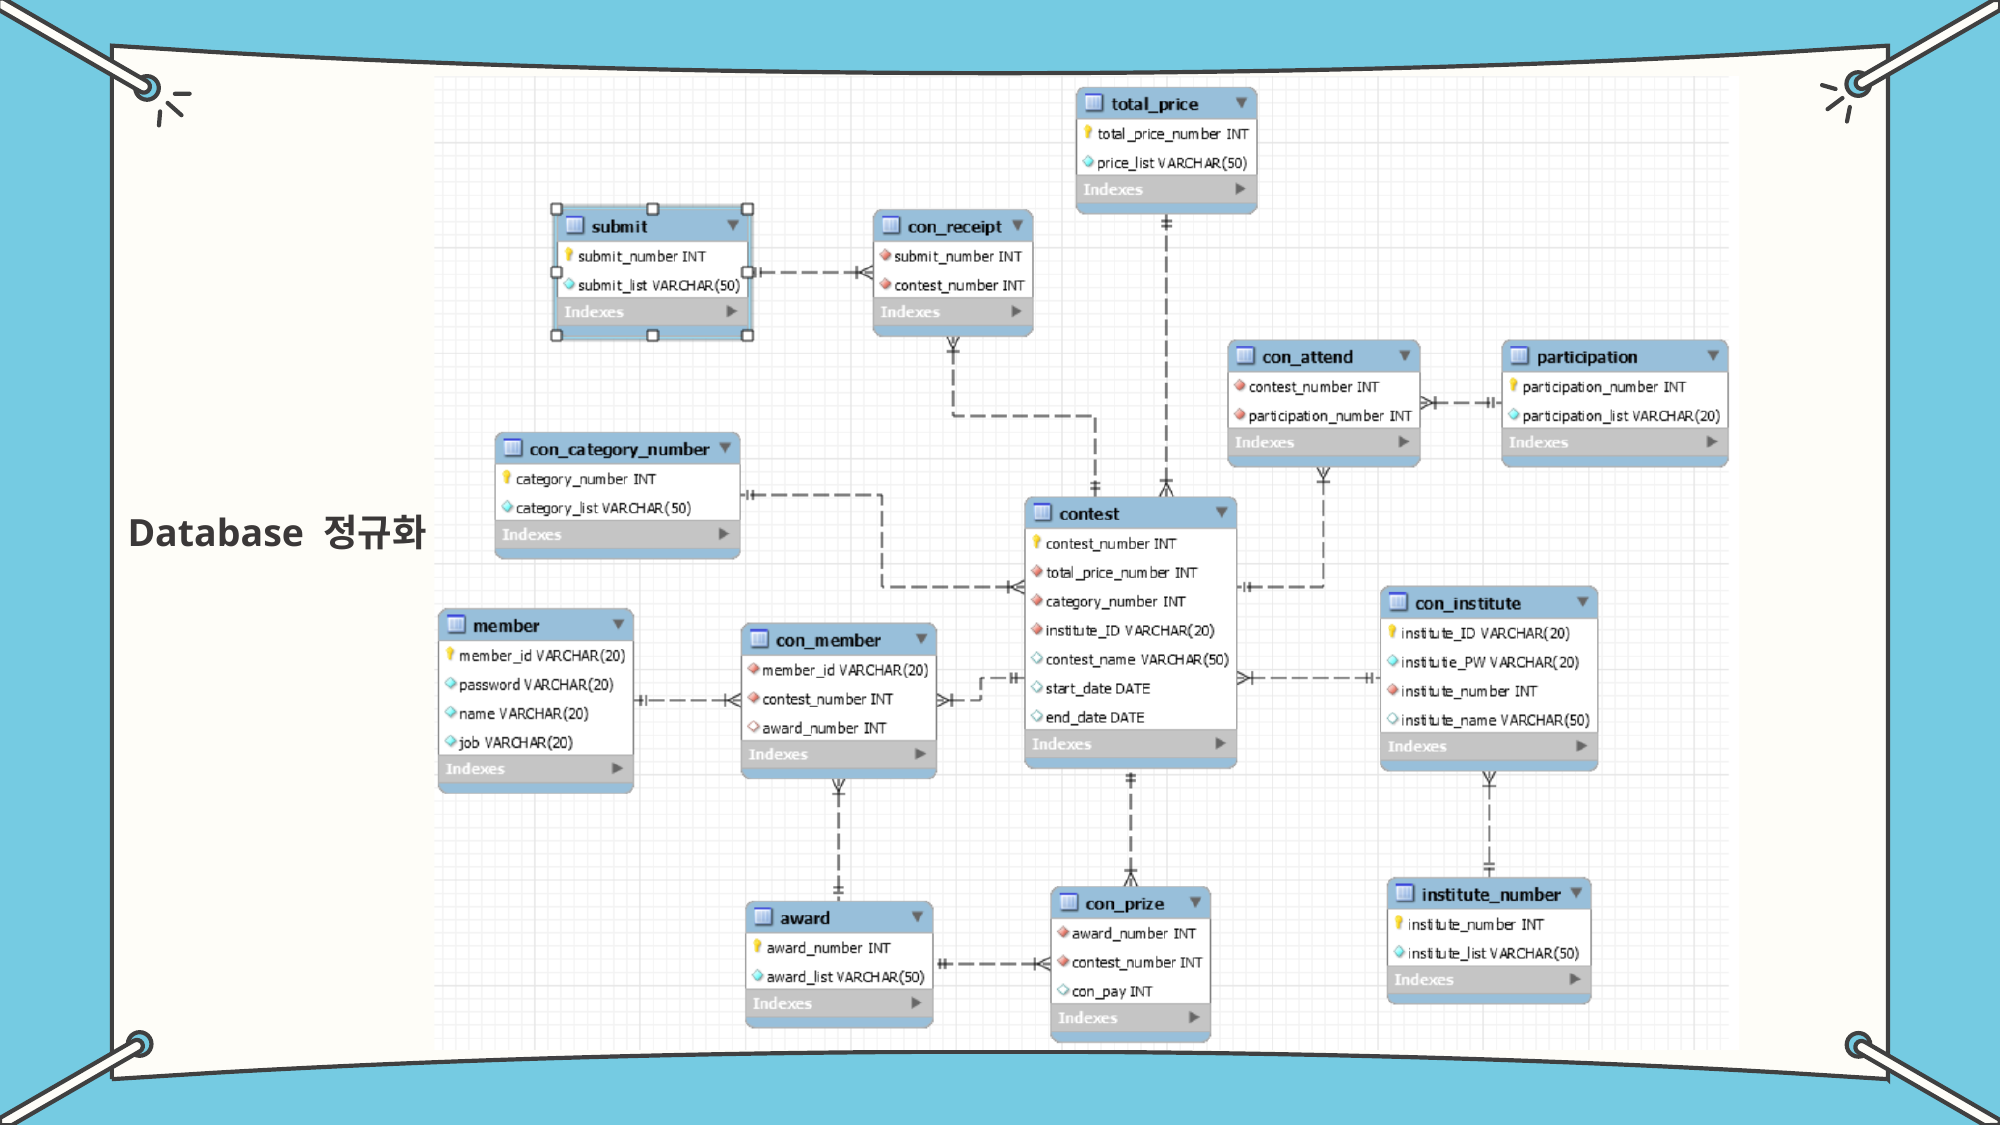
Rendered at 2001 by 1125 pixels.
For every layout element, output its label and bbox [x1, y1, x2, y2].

picture [434, 76, 1740, 1050]
text_box [0, 37, 2000, 1092]
